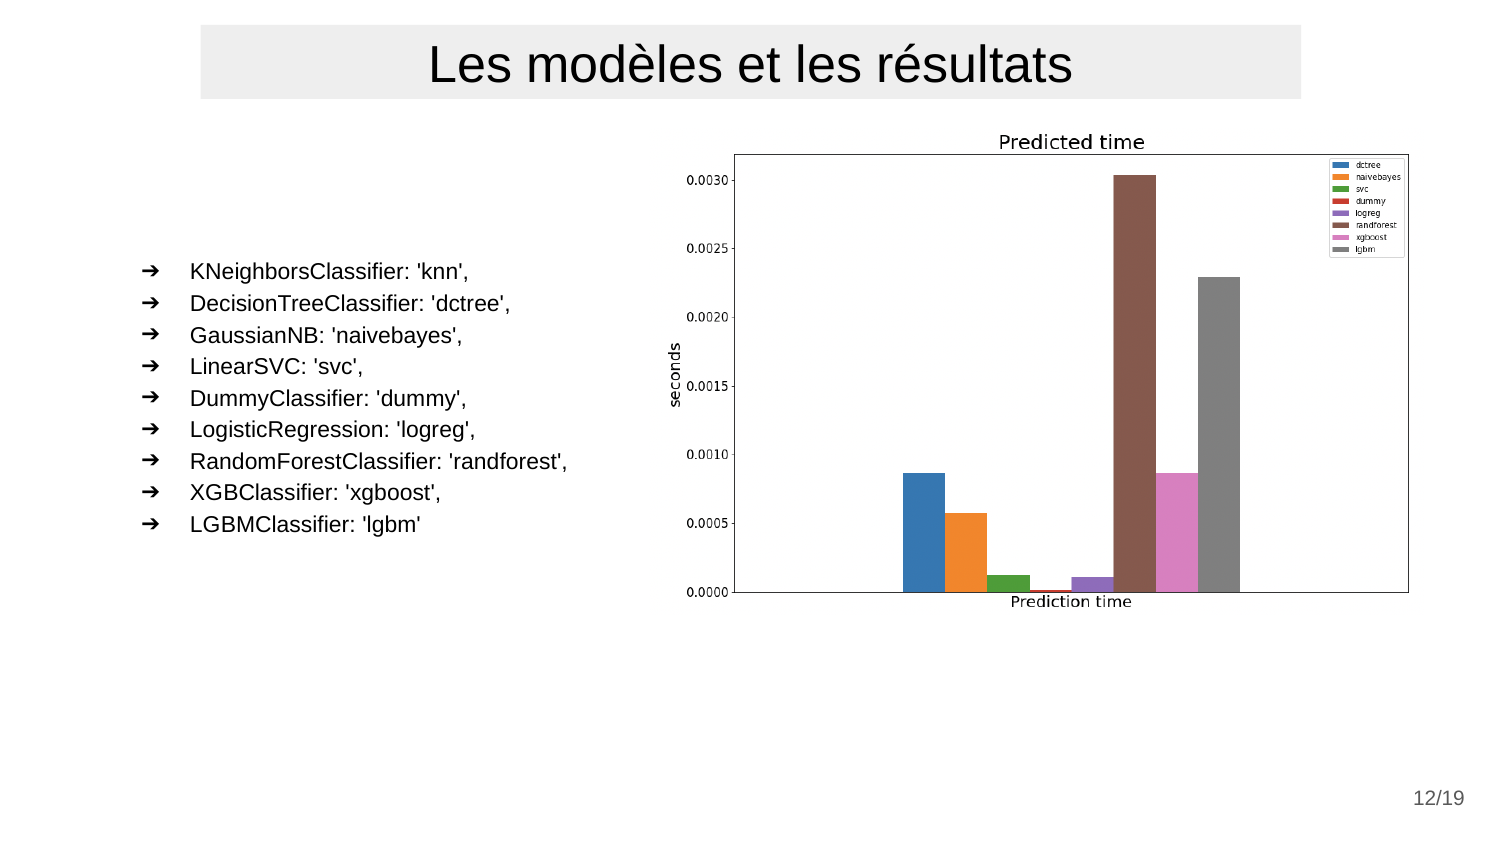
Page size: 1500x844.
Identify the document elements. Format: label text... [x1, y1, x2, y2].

text_box KNeighborsClassifier: 'knn', DecisionTreeClassifier: 'dctree', GaussianNB: 'naivebayes', LinearSVC: 'svc', DummyClassifier: 'dummy', LogisticRegression: 'logreg', RandomForestClassifier: 'randforest', XGBClassifier: 'xgboost', LGBMClassifier: 'lgbm' [100, 238, 644, 552]
text_box Les modèles et les résultats [200, 24, 1302, 99]
picture [649, 128, 1424, 616]
text_box ‹#›/19 [1389, 764, 1480, 830]
